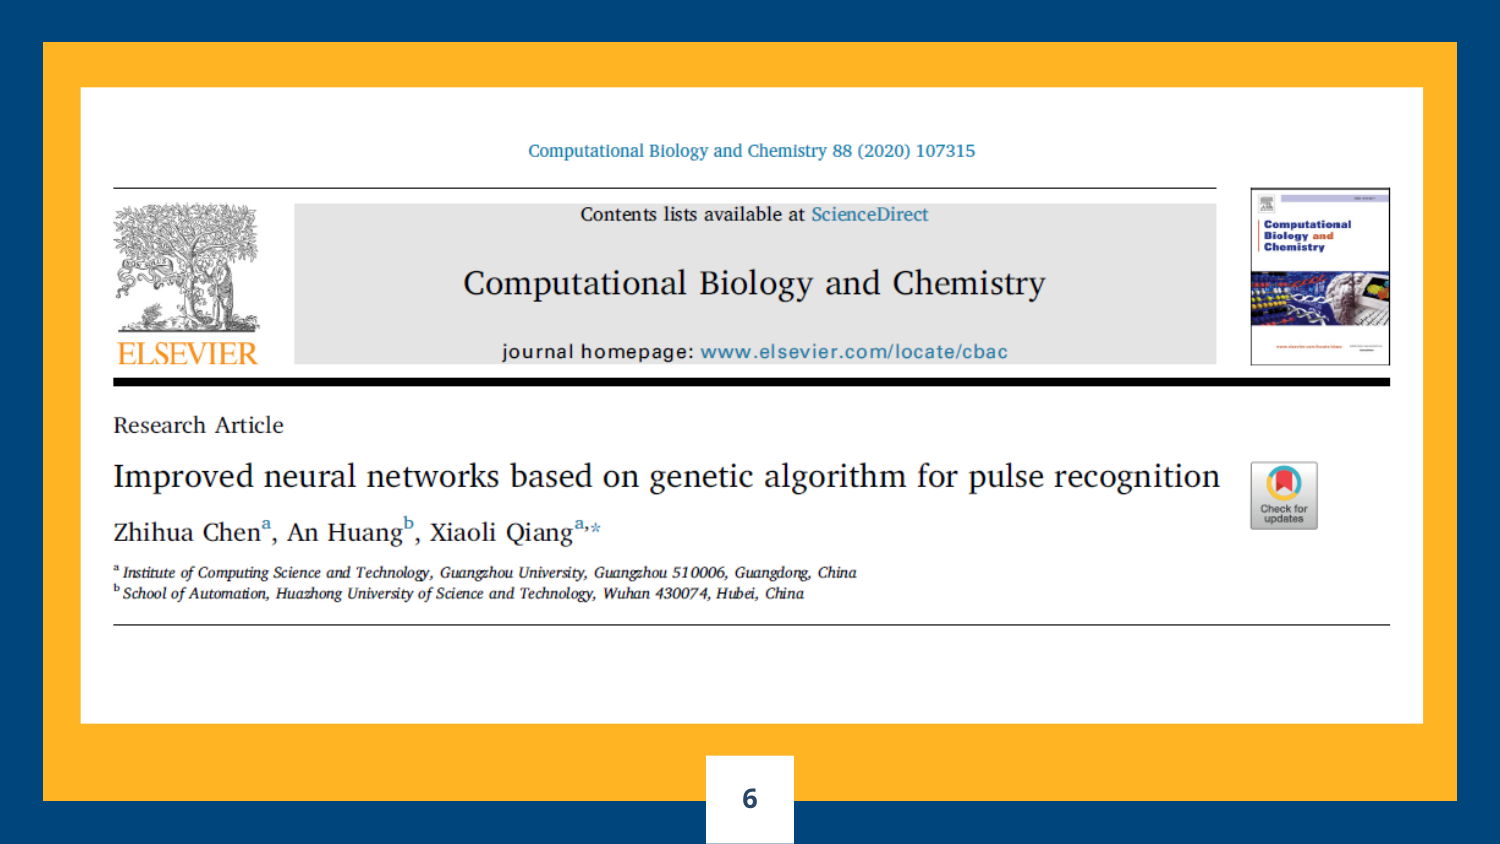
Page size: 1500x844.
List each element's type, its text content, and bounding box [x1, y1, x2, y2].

picture [100, 119, 1400, 633]
slide_number 6 [705, 755, 794, 844]
text_box [78, 85, 1425, 726]
